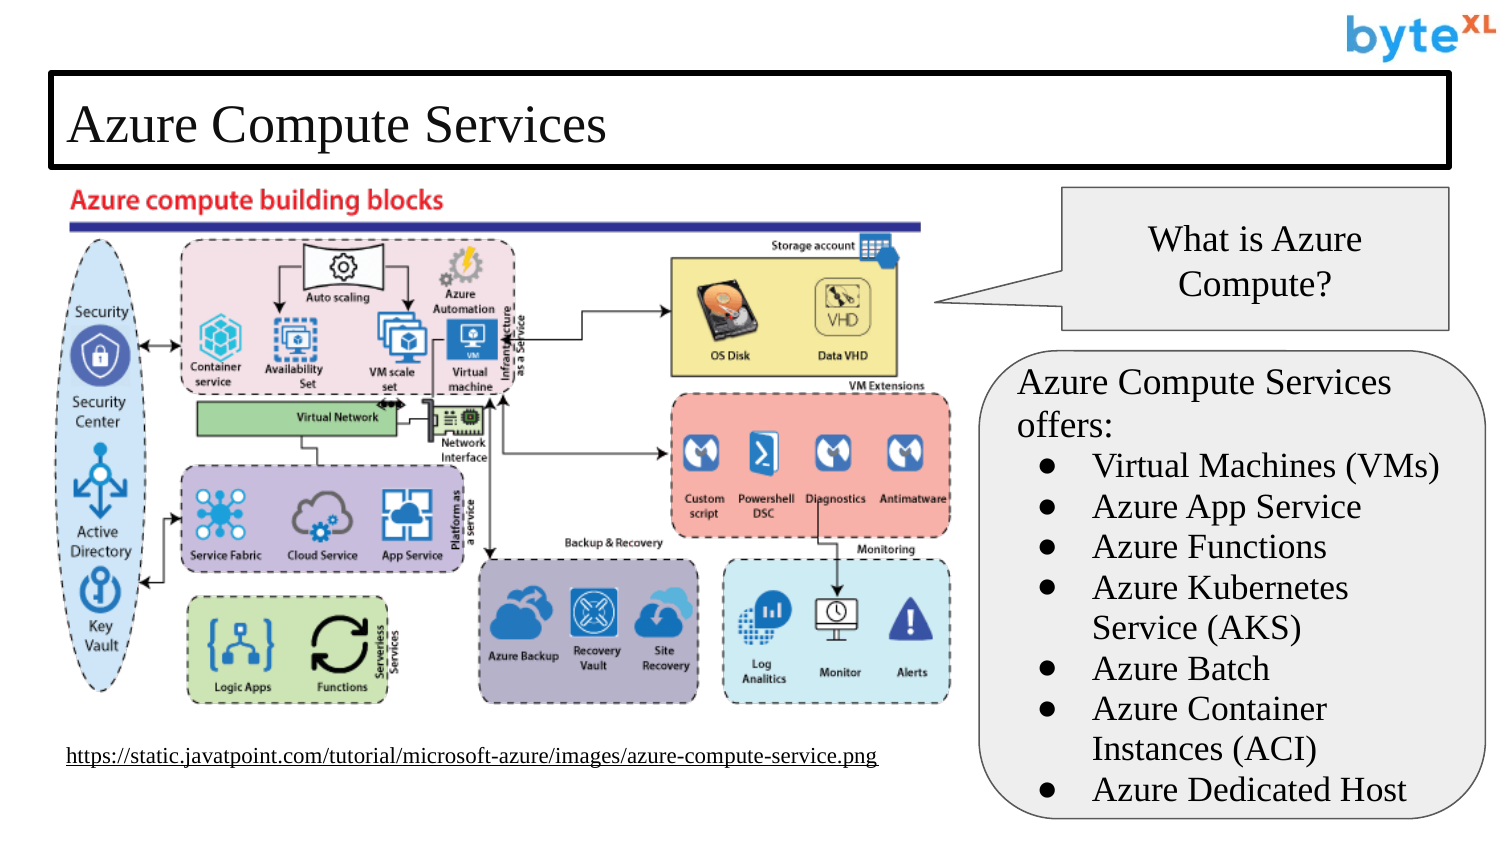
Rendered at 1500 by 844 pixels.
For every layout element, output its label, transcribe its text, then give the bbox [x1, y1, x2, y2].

text_box What is Azure Compute? [966, 187, 1449, 331]
text_box https://static.javatpoint.com/tutorial/microsoft-azure/images/azure-compute-service.png [51, 726, 980, 782]
text_box Azure Compute Services offers: Virtual Machines (VMs) Azure App Service Azure Functions Azure Kubernetes Service (AKS) Azure Batch Azure Container Instances (ACI) Azure Dedicated Host [979, 350, 1486, 819]
picture [1332, 0, 1500, 65]
title Azure Compute Services [51, 72, 1449, 167]
picture [50, 173, 962, 720]
